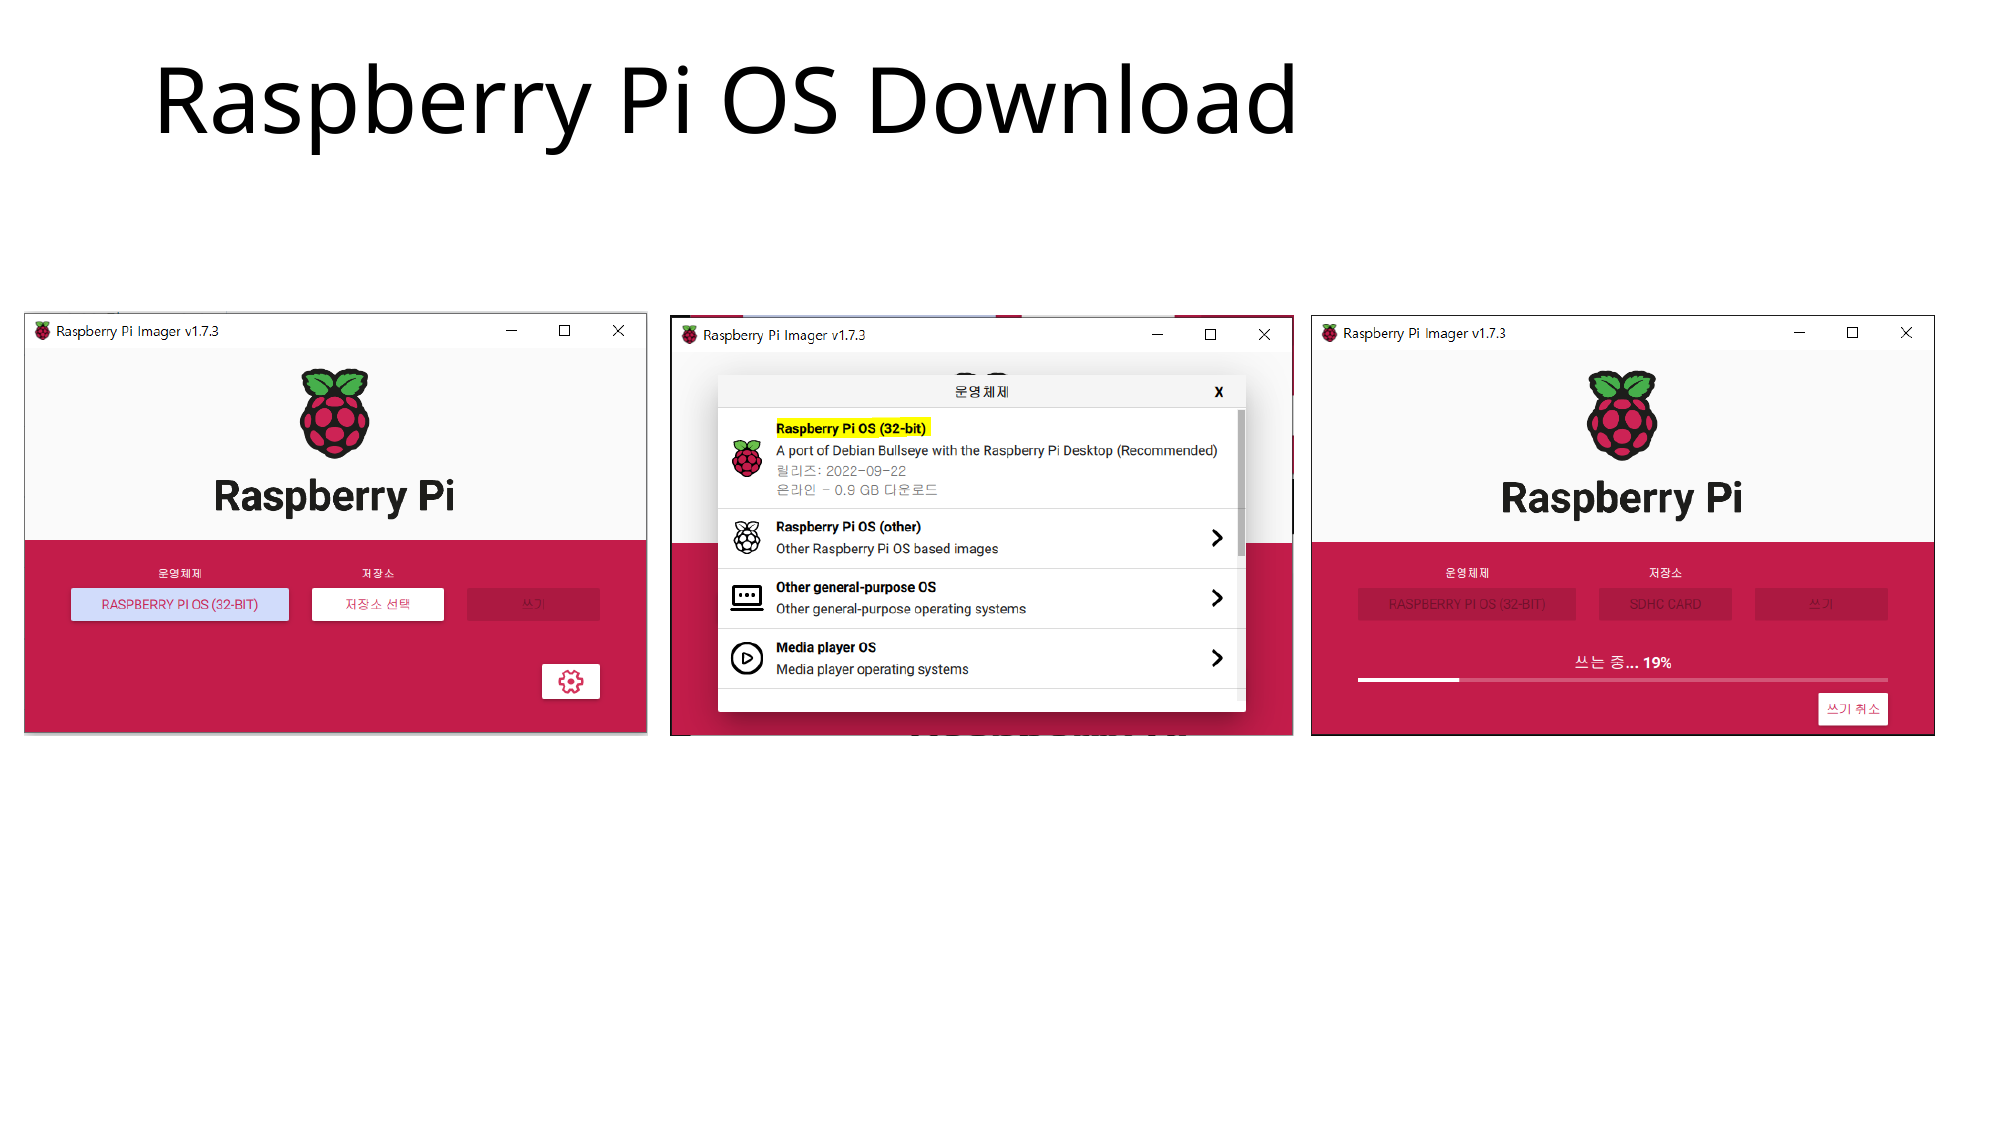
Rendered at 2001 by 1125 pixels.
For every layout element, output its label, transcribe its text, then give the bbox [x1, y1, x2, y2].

picture [24, 311, 648, 736]
picture [1311, 315, 1935, 736]
title Raspberry Pi OS Download [137, 35, 1863, 172]
picture [670, 315, 1294, 736]
